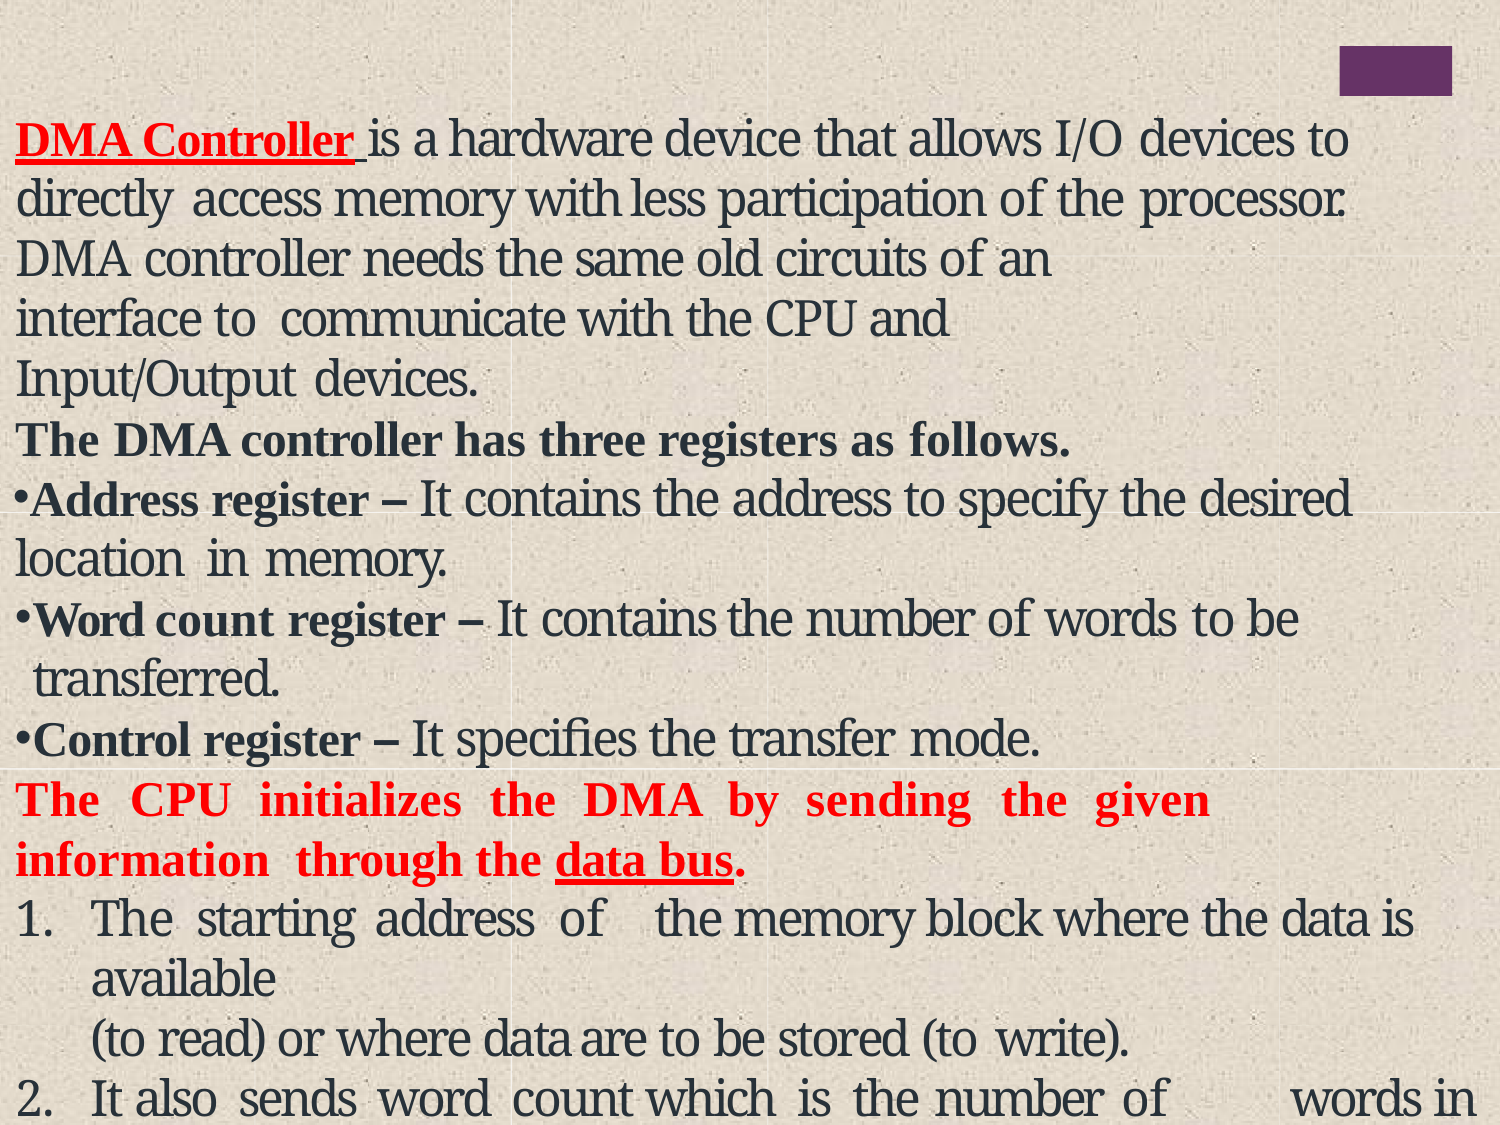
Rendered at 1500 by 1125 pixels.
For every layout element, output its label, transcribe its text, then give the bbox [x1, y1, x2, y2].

text_box [0, 0, 1500, 1125]
text_box [1339, 46, 1453, 96]
text_box DMA Controller is a hardware device that allows I/O devices to directly access memory with less participation of the processor. DMA controller needs the same old circuits of an interface to communicate with the CPU and Input/Output devices. The DMA controller has three registers as follows. Address register – It contains the address to specify the desired location in memory. Word count register – It contains the number of words to be transferred. Control register – It specifies the transfer mode. The CPU initializes the DMA by sending the given information through the data bus. The starting address of the memory block where the data is available (to read) or where data are to be stored (to write). It also sends word count which is the number of words in the memory block to be read or write. Control to define the mode of transfer such as read or write. A control to begin the DMA transfer. [12, 104, 1488, 1125]
